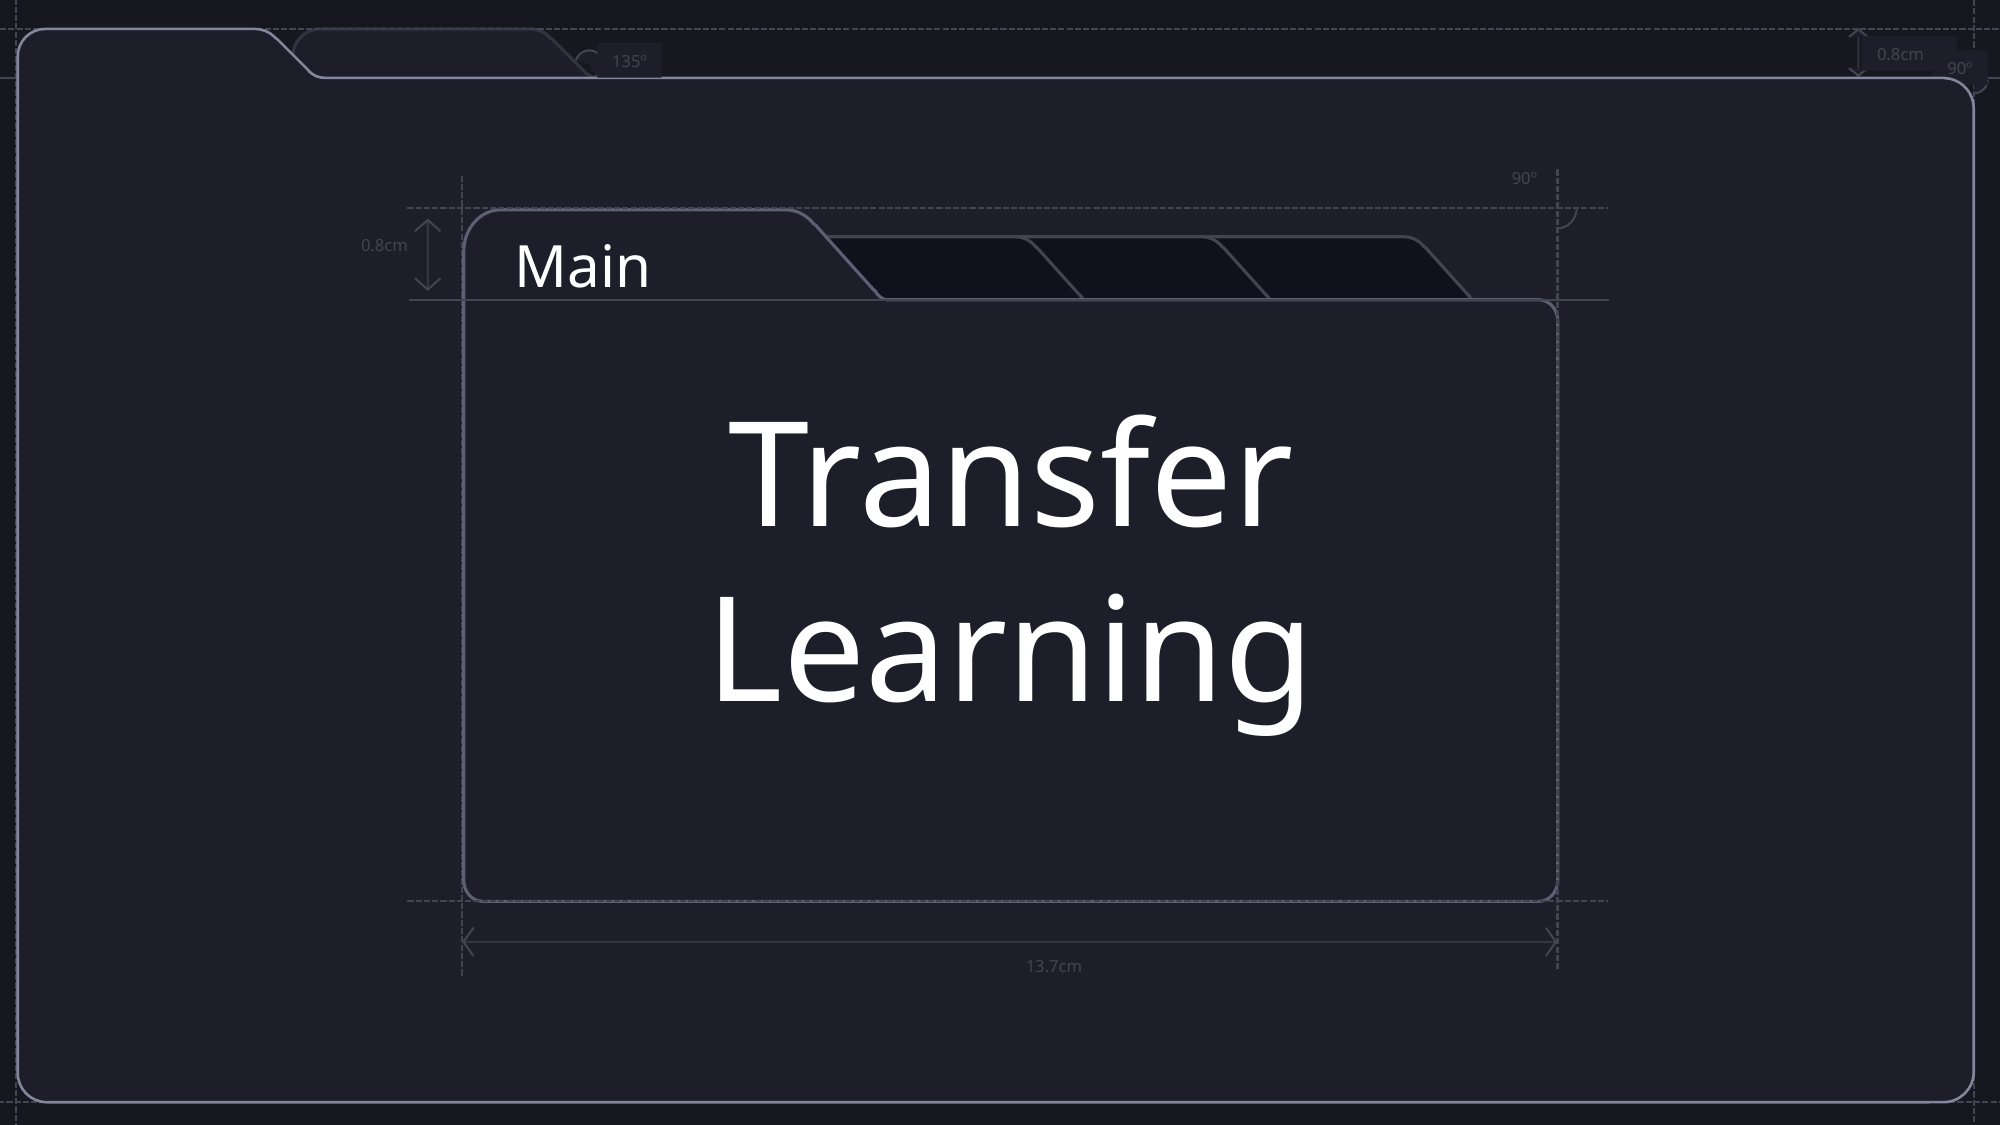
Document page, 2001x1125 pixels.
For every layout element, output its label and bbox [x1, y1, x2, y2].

text_box [321, 160, 1610, 993]
